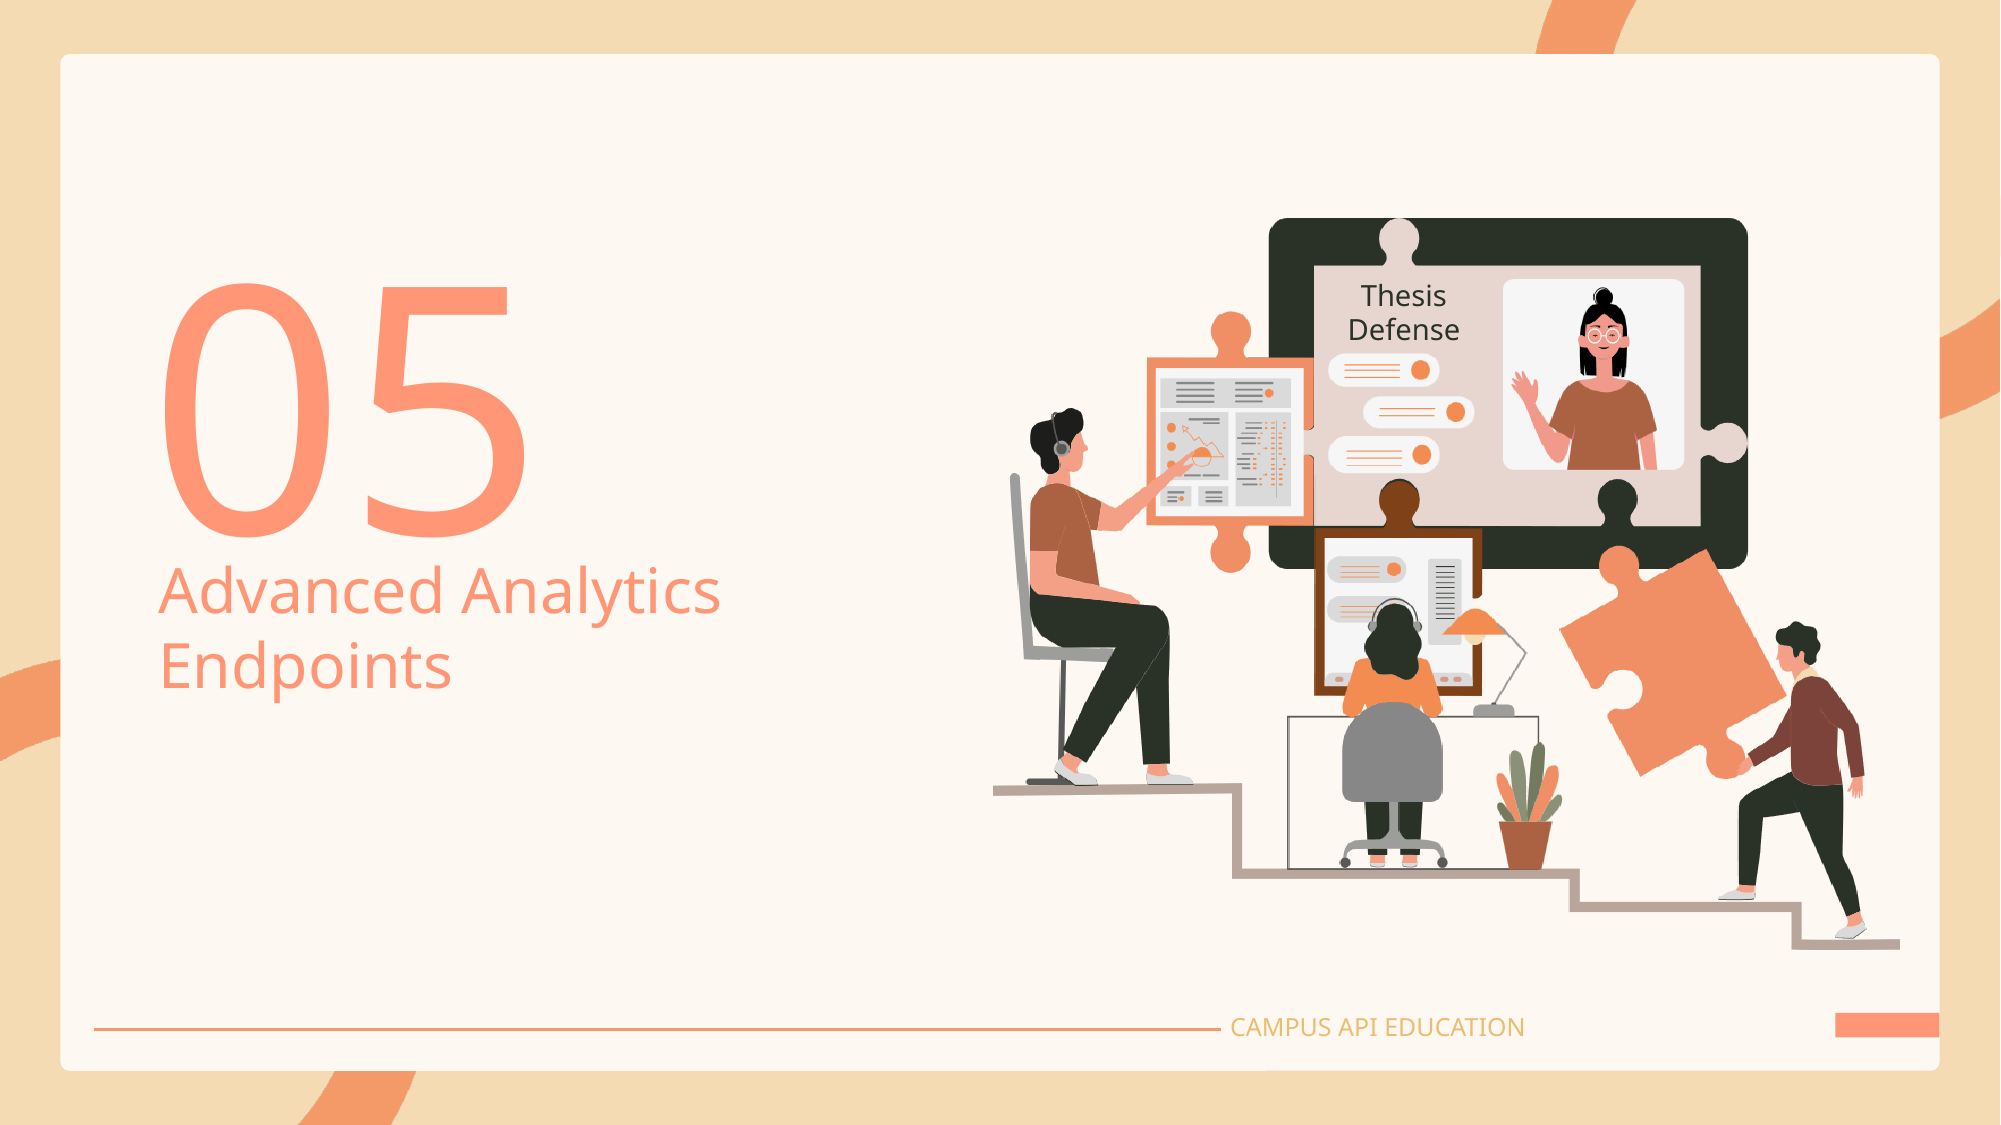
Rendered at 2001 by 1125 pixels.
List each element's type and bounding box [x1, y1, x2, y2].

picture [993, 218, 1900, 950]
text_box [0, 0, 2000, 1125]
